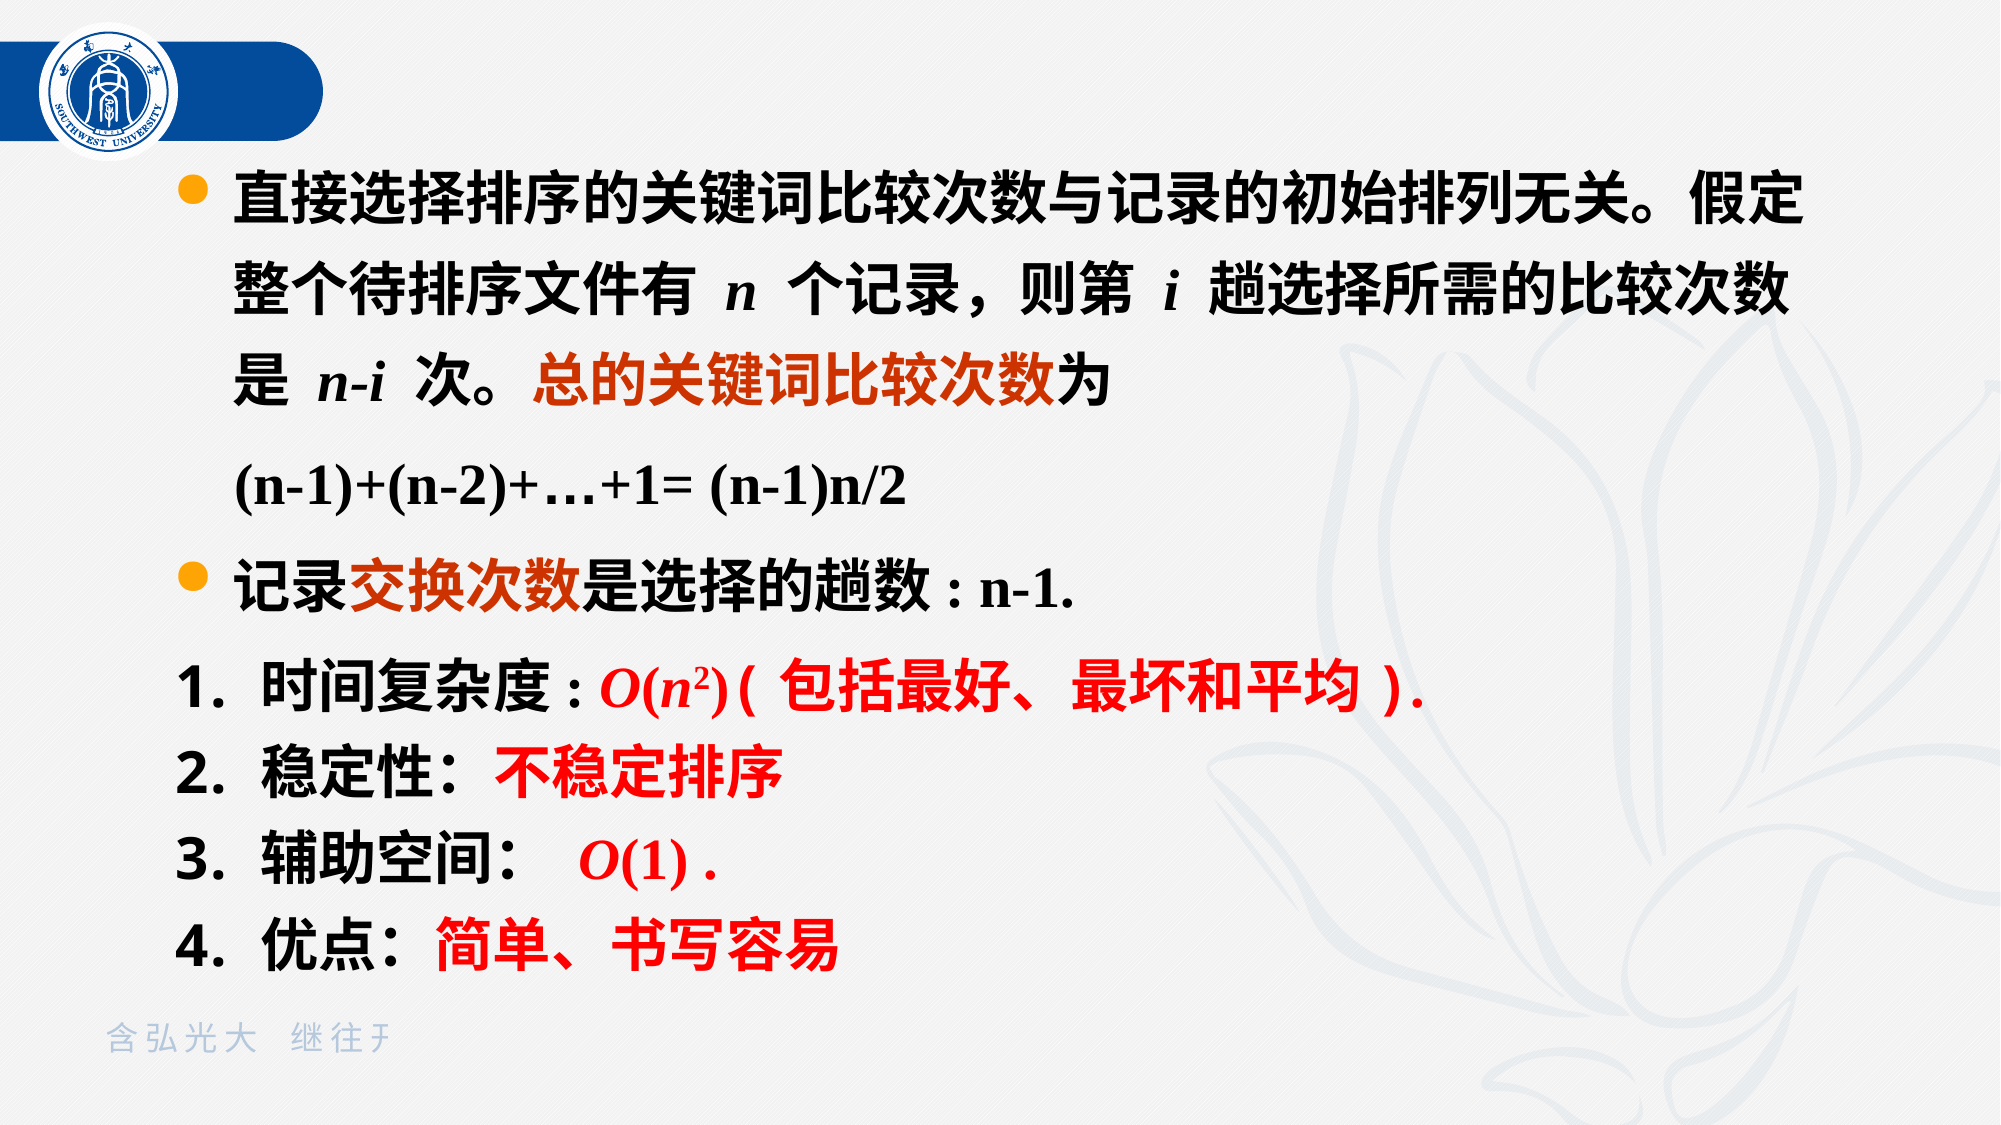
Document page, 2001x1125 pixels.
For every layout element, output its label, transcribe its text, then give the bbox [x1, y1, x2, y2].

text_box 时间复杂度: O(n2)(包括最好、最坏和平均). 稳定性：不稳定排序 辅助空间： O(1) . 优点：简单、书写容易 [160, 556, 1599, 1125]
text_box 直接选择排序的关键词比较次数与记录的初始排列无关。假定整个待排序文件有 n 个记录，则第 i 趟选择所需的比较次数是 n-i 次。总的关键词比较次数为 (n-1)+(n-2)+…+1= (n-1)n/2 记录交换次数是选择的趟数: n-1. [161, 51, 1862, 1062]
